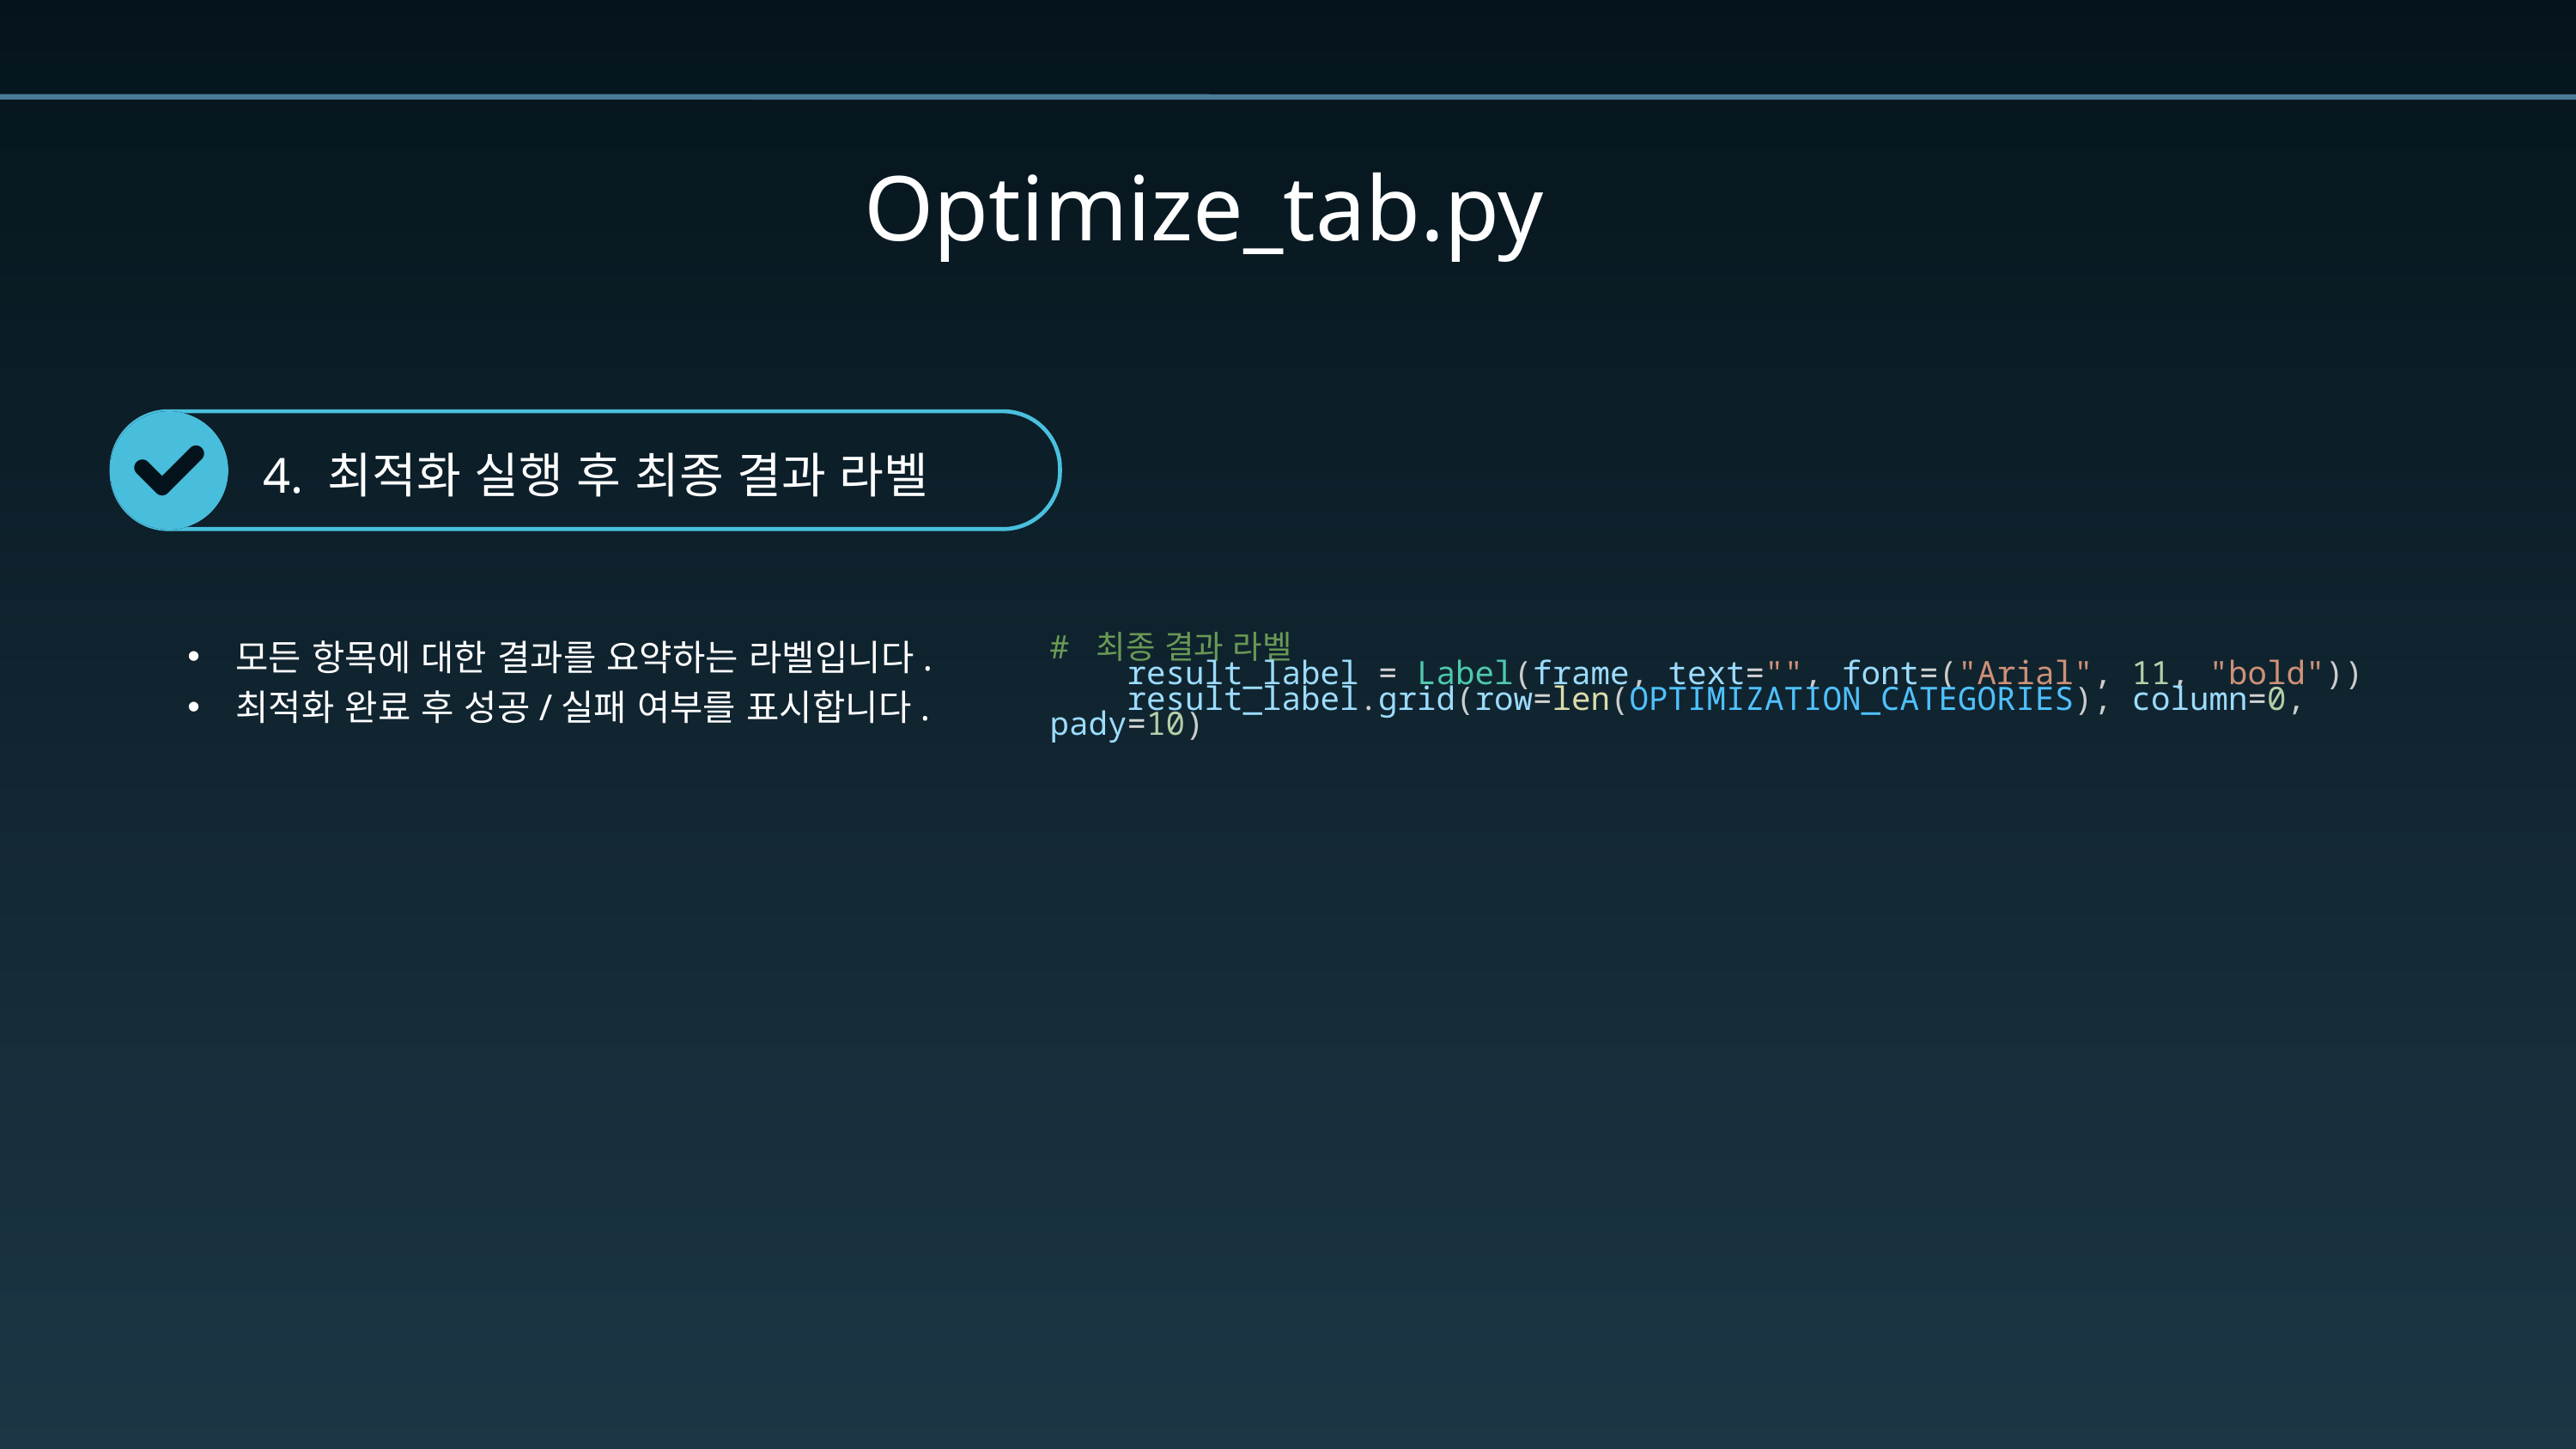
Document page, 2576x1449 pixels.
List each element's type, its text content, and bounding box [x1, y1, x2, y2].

text_box 모든 항목에 대한 결과를 요약하는 라벨입니다. 최적화 완료 후 성공/실패 여부를 표시합니다. [187, 627, 1331, 728]
text_box Optimize_tab.py [192, 151, 2216, 259]
text_box # 최종 결과 라벨 result_label = Label(frame, text="", font=("Arial", 11, "bold")) result_label.grid(row=len(OPTIMIZATION_CATEGORIES), column=0, pady=10) [1036, 634, 2413, 749]
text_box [111, 410, 1060, 530]
